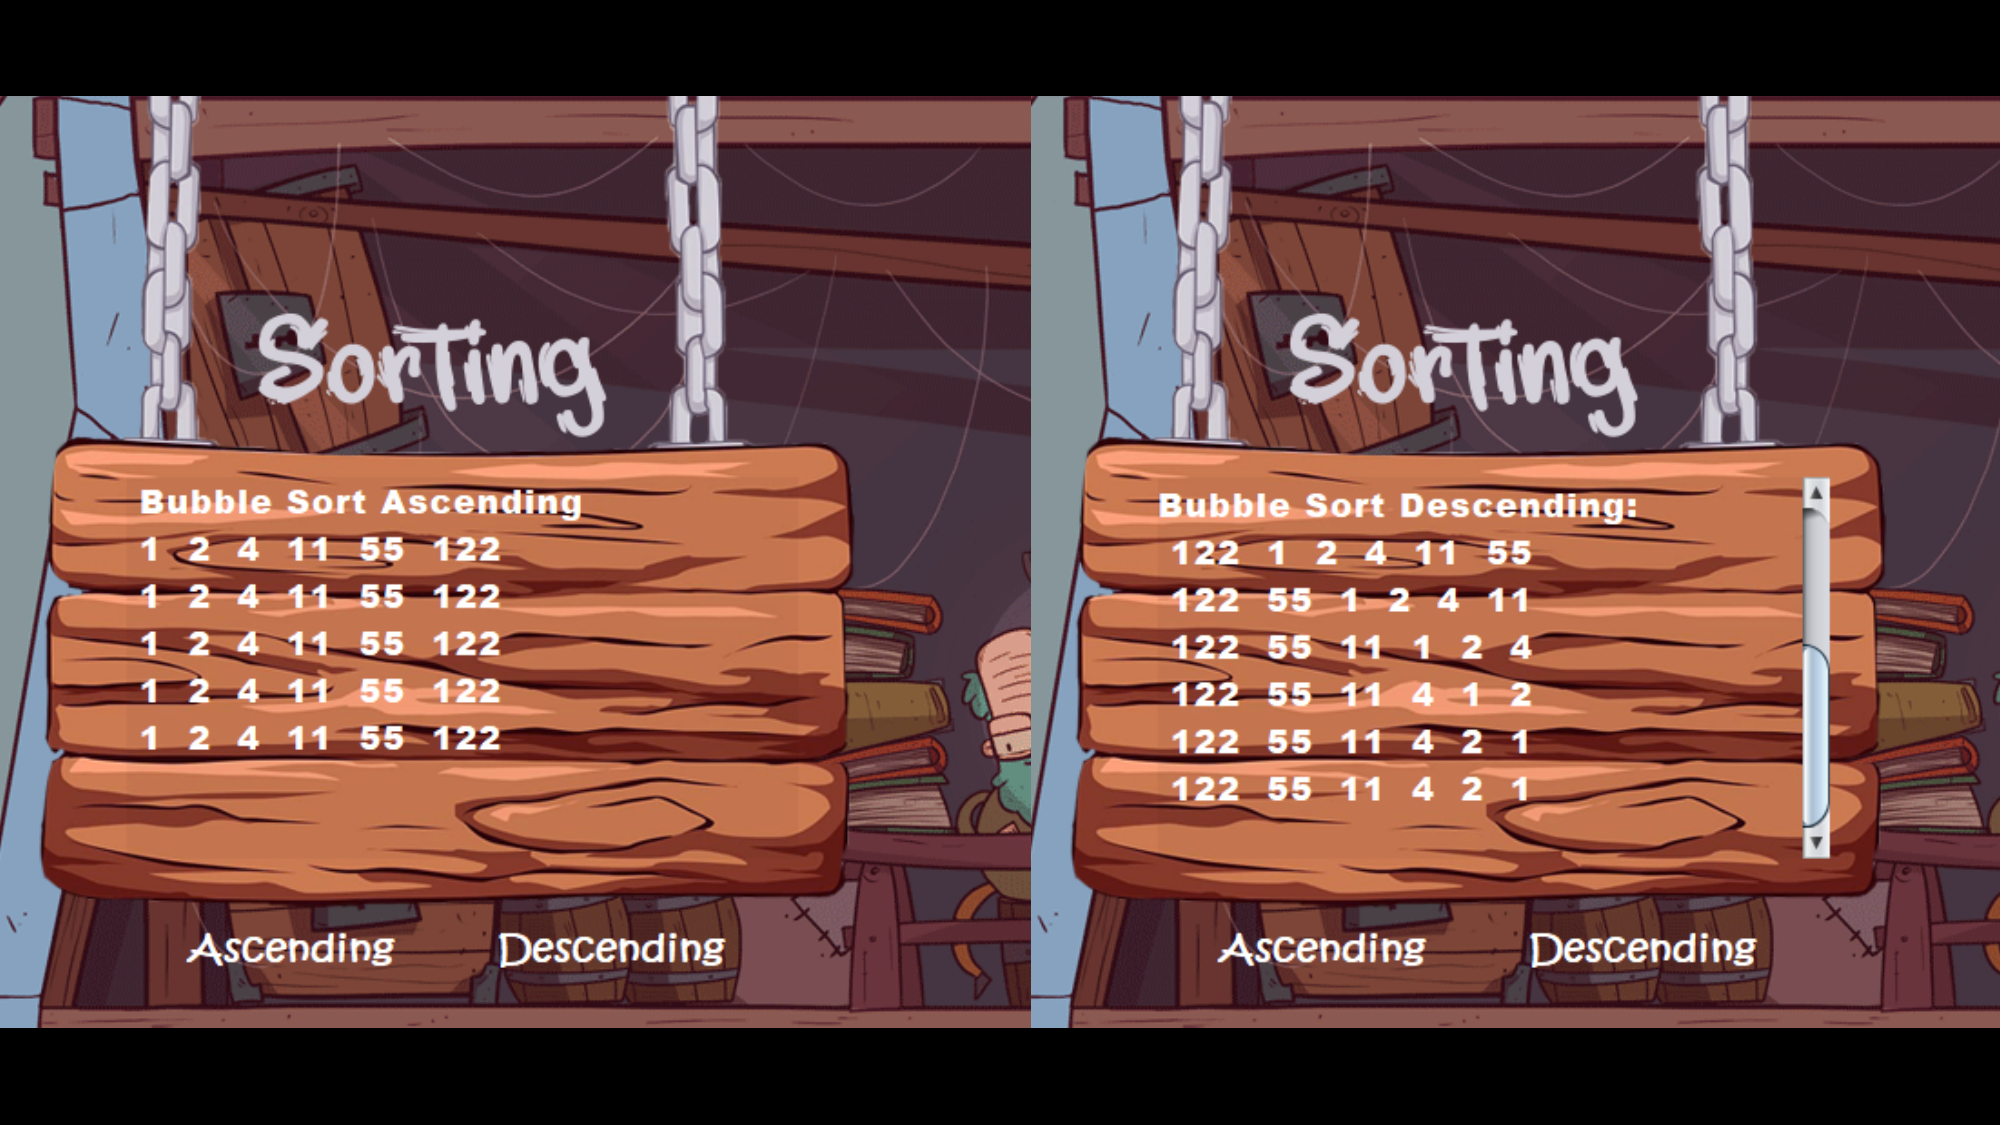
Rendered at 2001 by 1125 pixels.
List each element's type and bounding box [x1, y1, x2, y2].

picture [0, 96, 2000, 1029]
